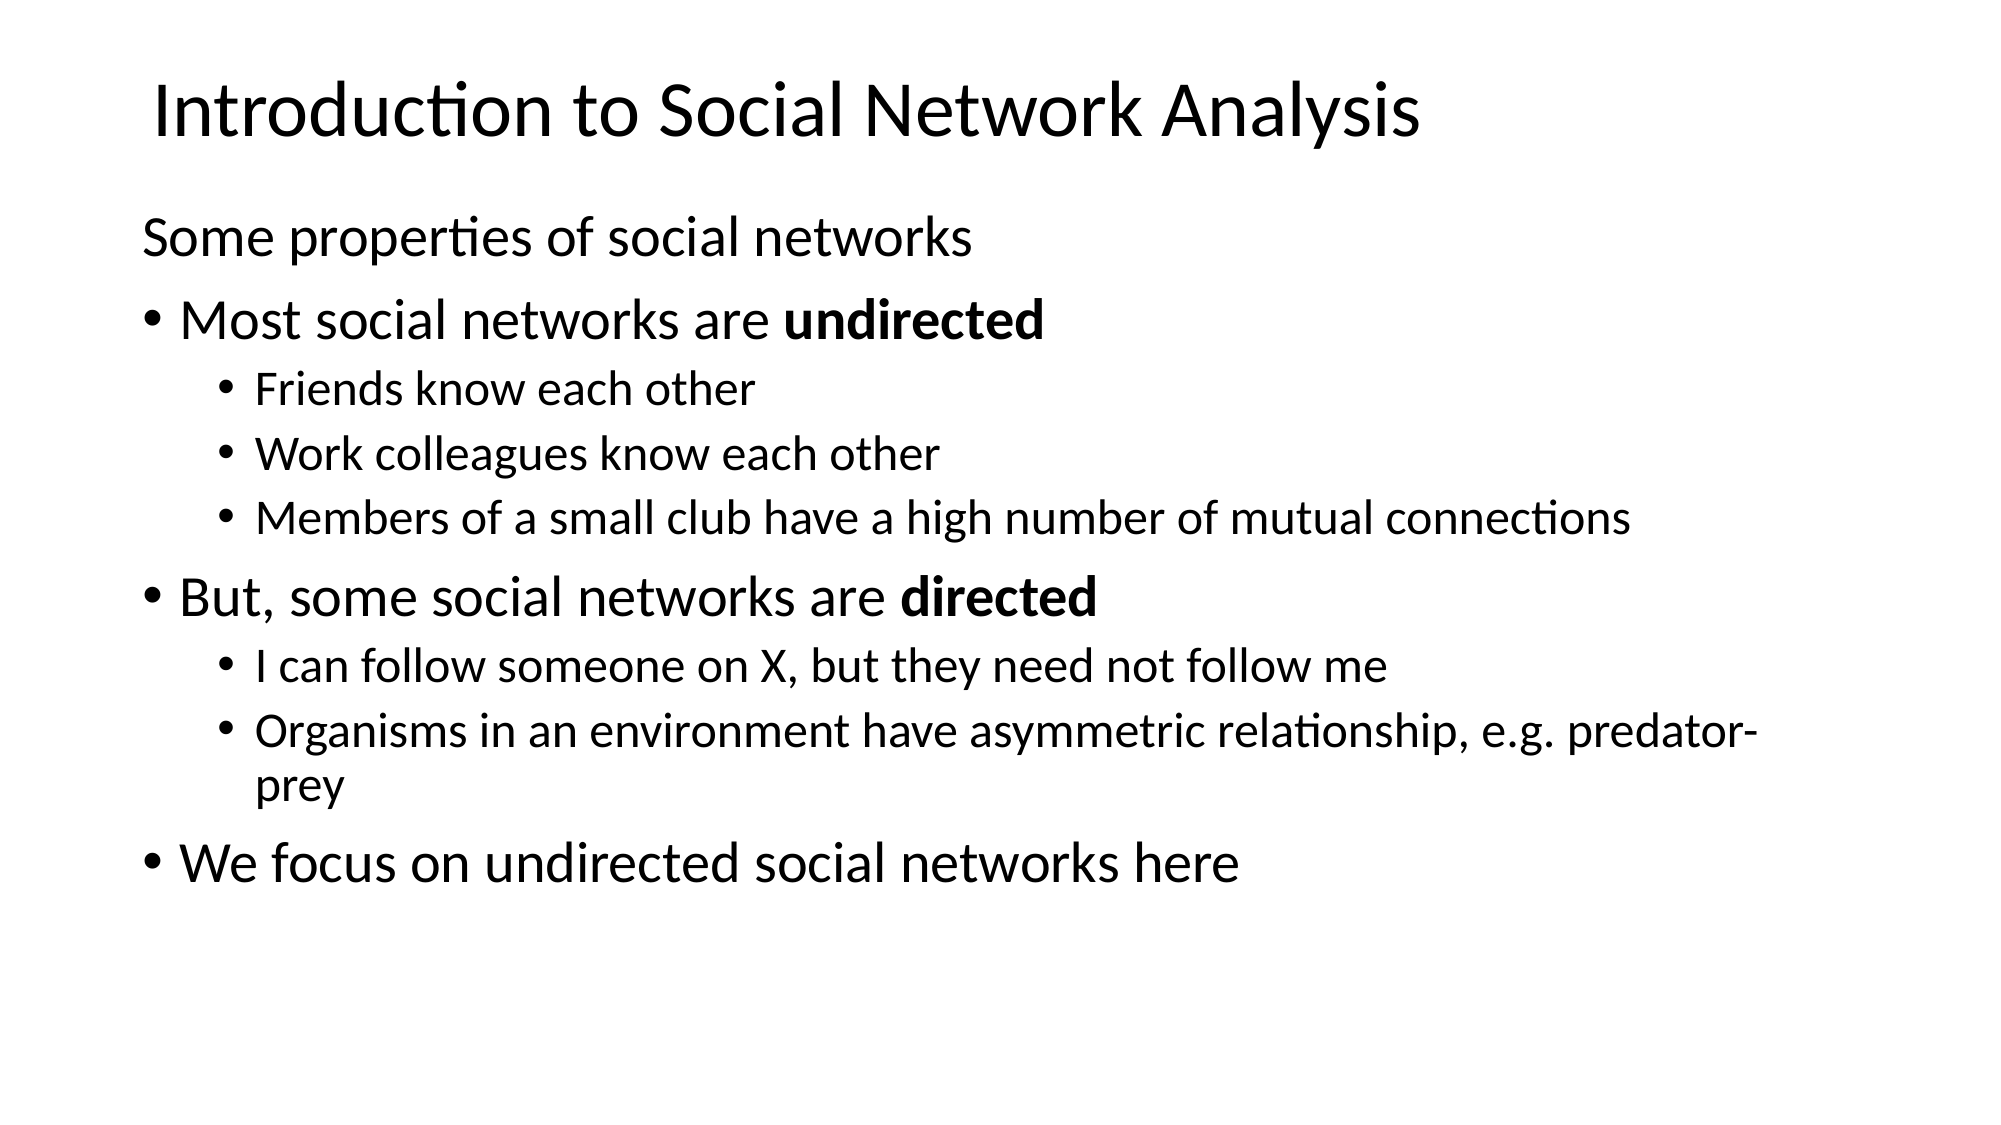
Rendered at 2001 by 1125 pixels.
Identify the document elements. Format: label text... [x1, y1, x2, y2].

list Some properties of social networks Most social networks are undirected Friends know each other Work colleagues know each other Members of a small club have a high number of mutual connections But, some social networks are directed I can follow someone on X, but they need not follow me Organisms in an environment have asymmetric relationship, e.g. predator-prey We focus on undirected social networks here [127, 198, 1853, 1092]
title Introduction to Social Network Analysis [137, 59, 1863, 162]
